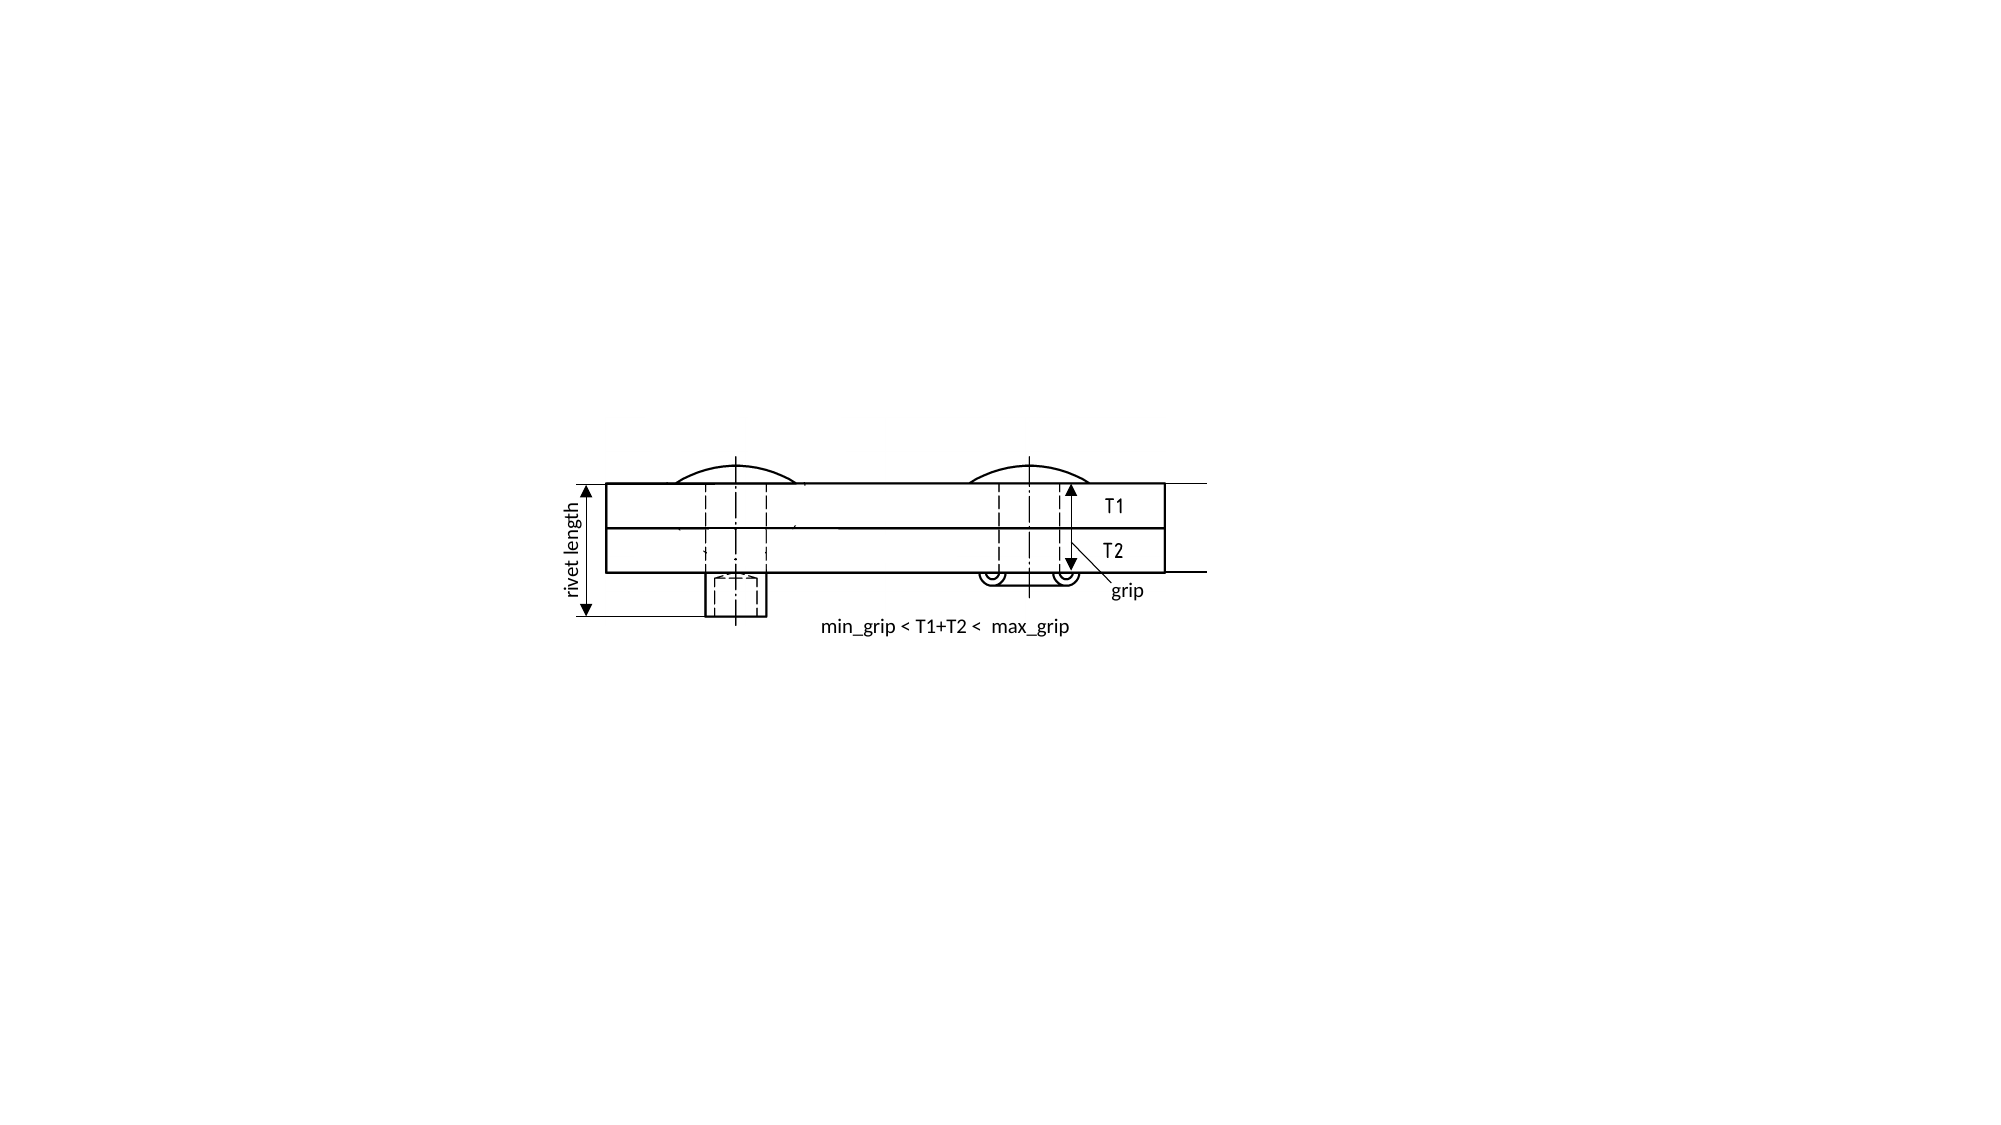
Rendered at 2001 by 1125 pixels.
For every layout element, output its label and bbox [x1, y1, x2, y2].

text_box [549, 408, 1207, 646]
